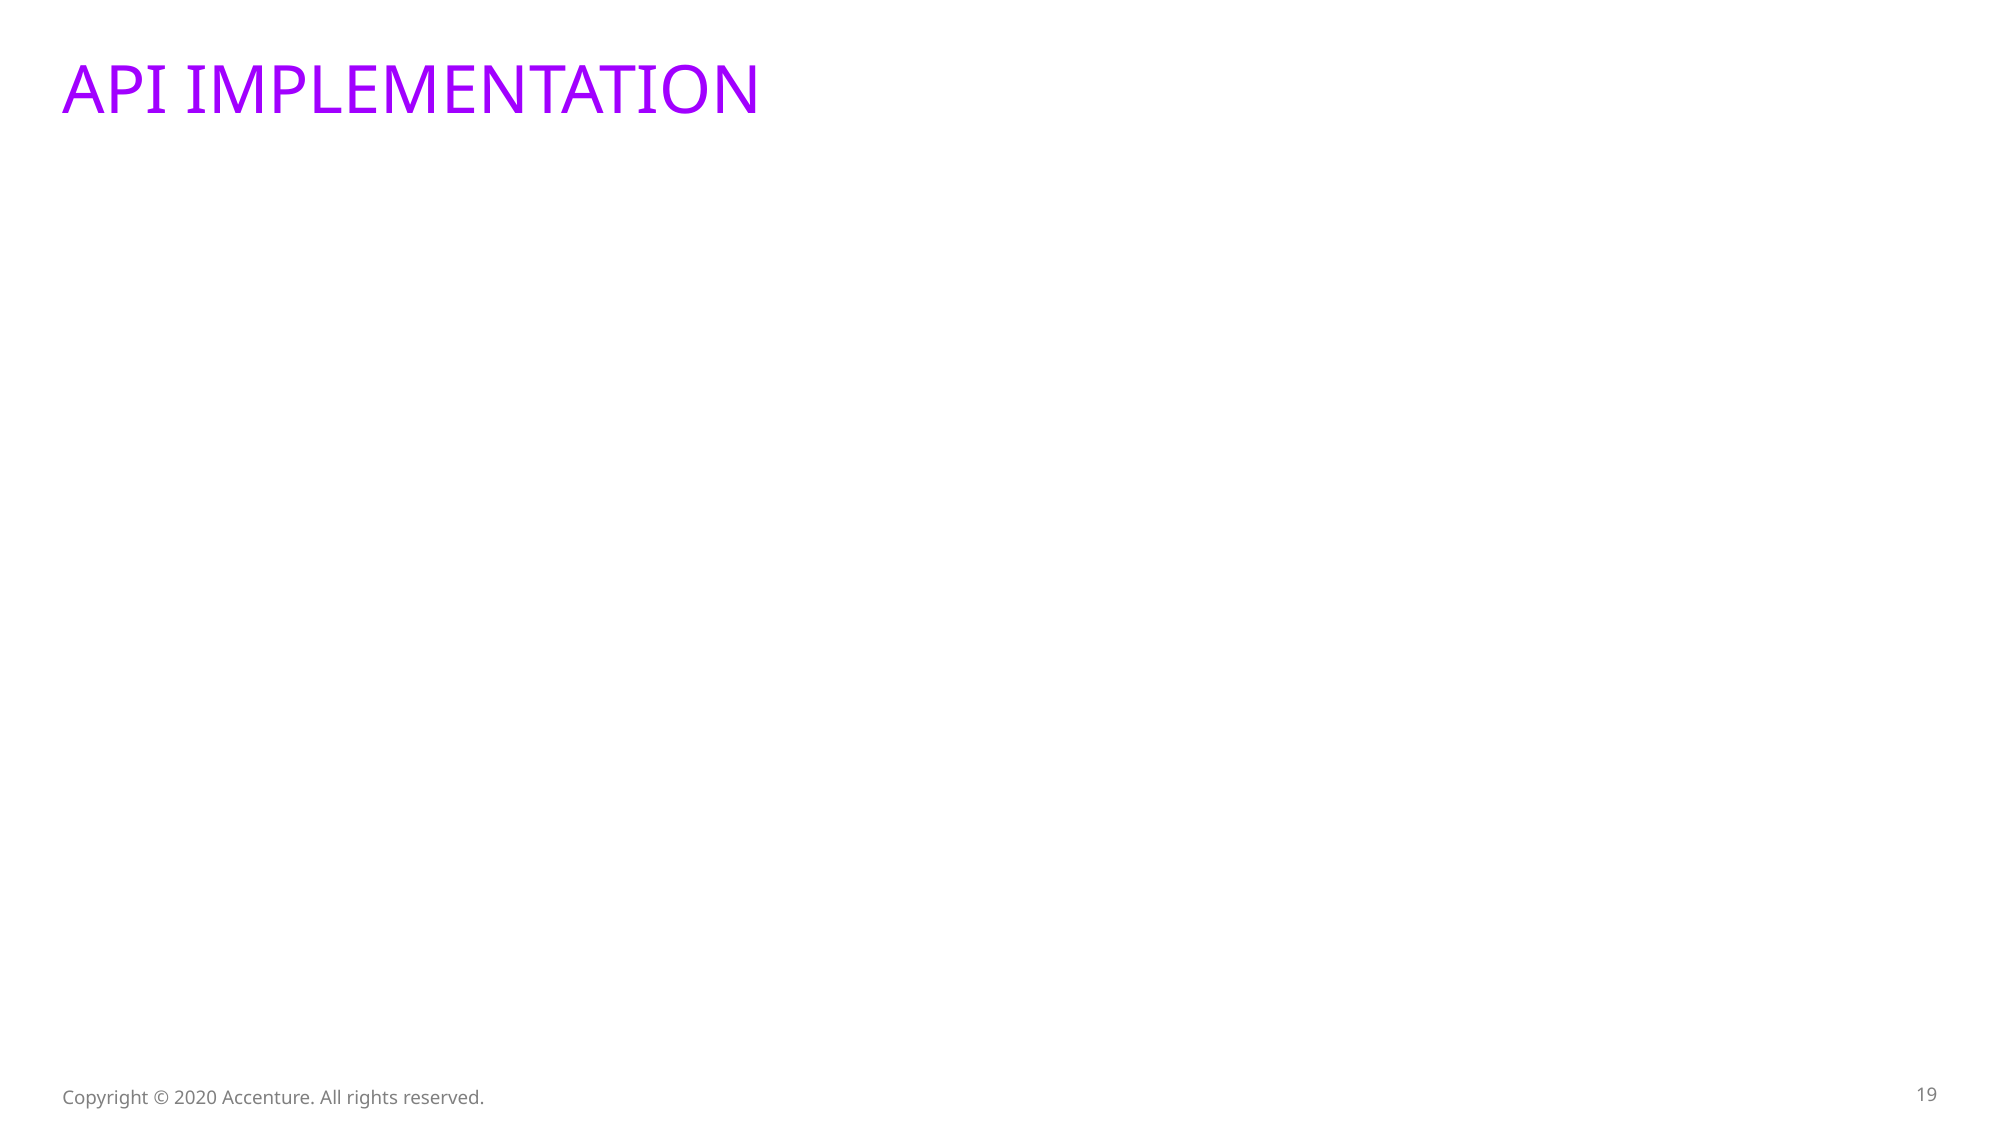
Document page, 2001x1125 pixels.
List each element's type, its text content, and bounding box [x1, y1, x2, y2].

title API IMPLEMENTATION [62, 62, 1938, 211]
